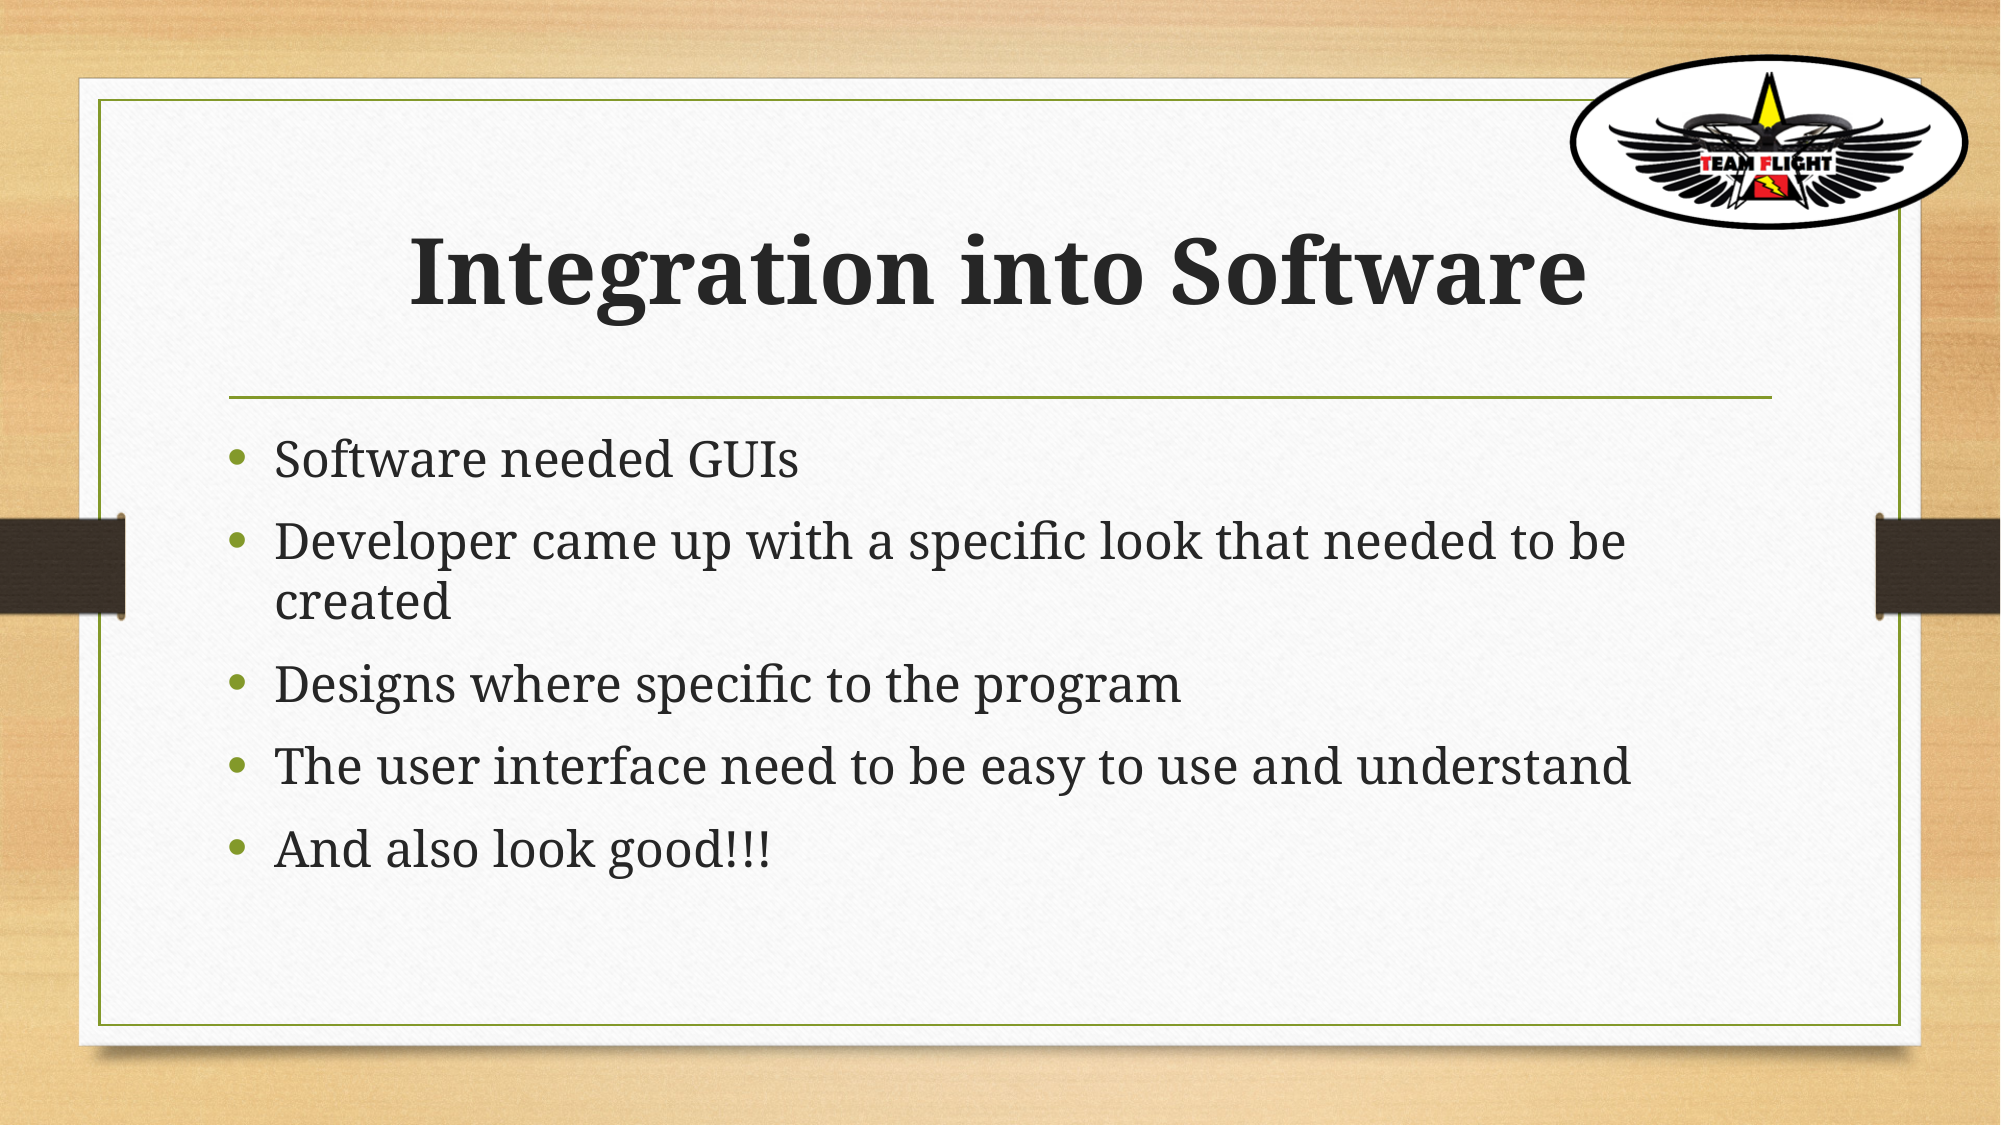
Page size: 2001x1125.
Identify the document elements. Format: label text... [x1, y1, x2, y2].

picture [0, 0, 2001, 1125]
list Software needed GUIs Developer came up with a specific look that needed to be created Designs where specific to the program The user interface need to be easy to use and understand And also look good!!! [212, 419, 1788, 964]
title Integration into Software [212, 161, 1788, 375]
